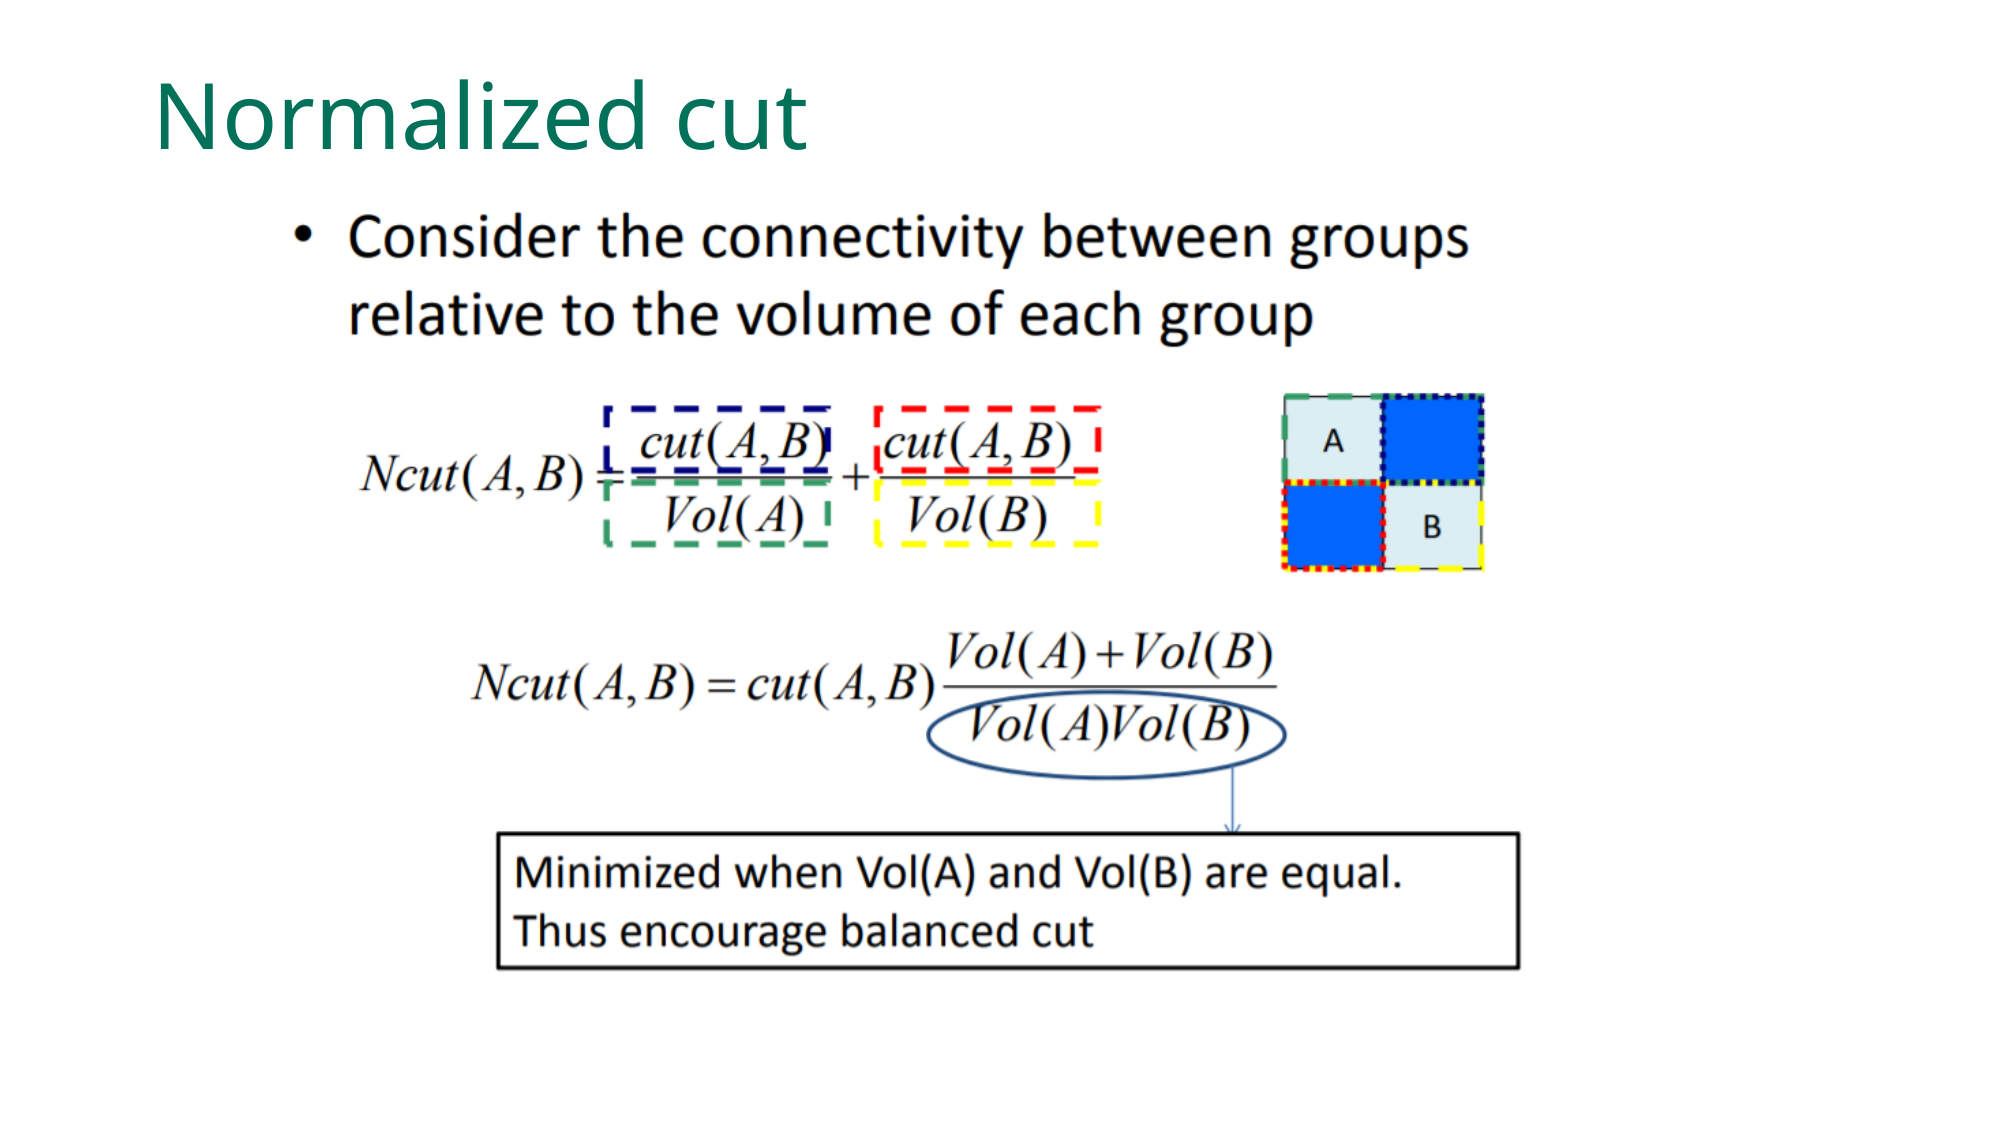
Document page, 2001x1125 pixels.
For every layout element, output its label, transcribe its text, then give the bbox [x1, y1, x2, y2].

title Normalized cut [137, 59, 1863, 180]
picture [273, 179, 1592, 1036]
